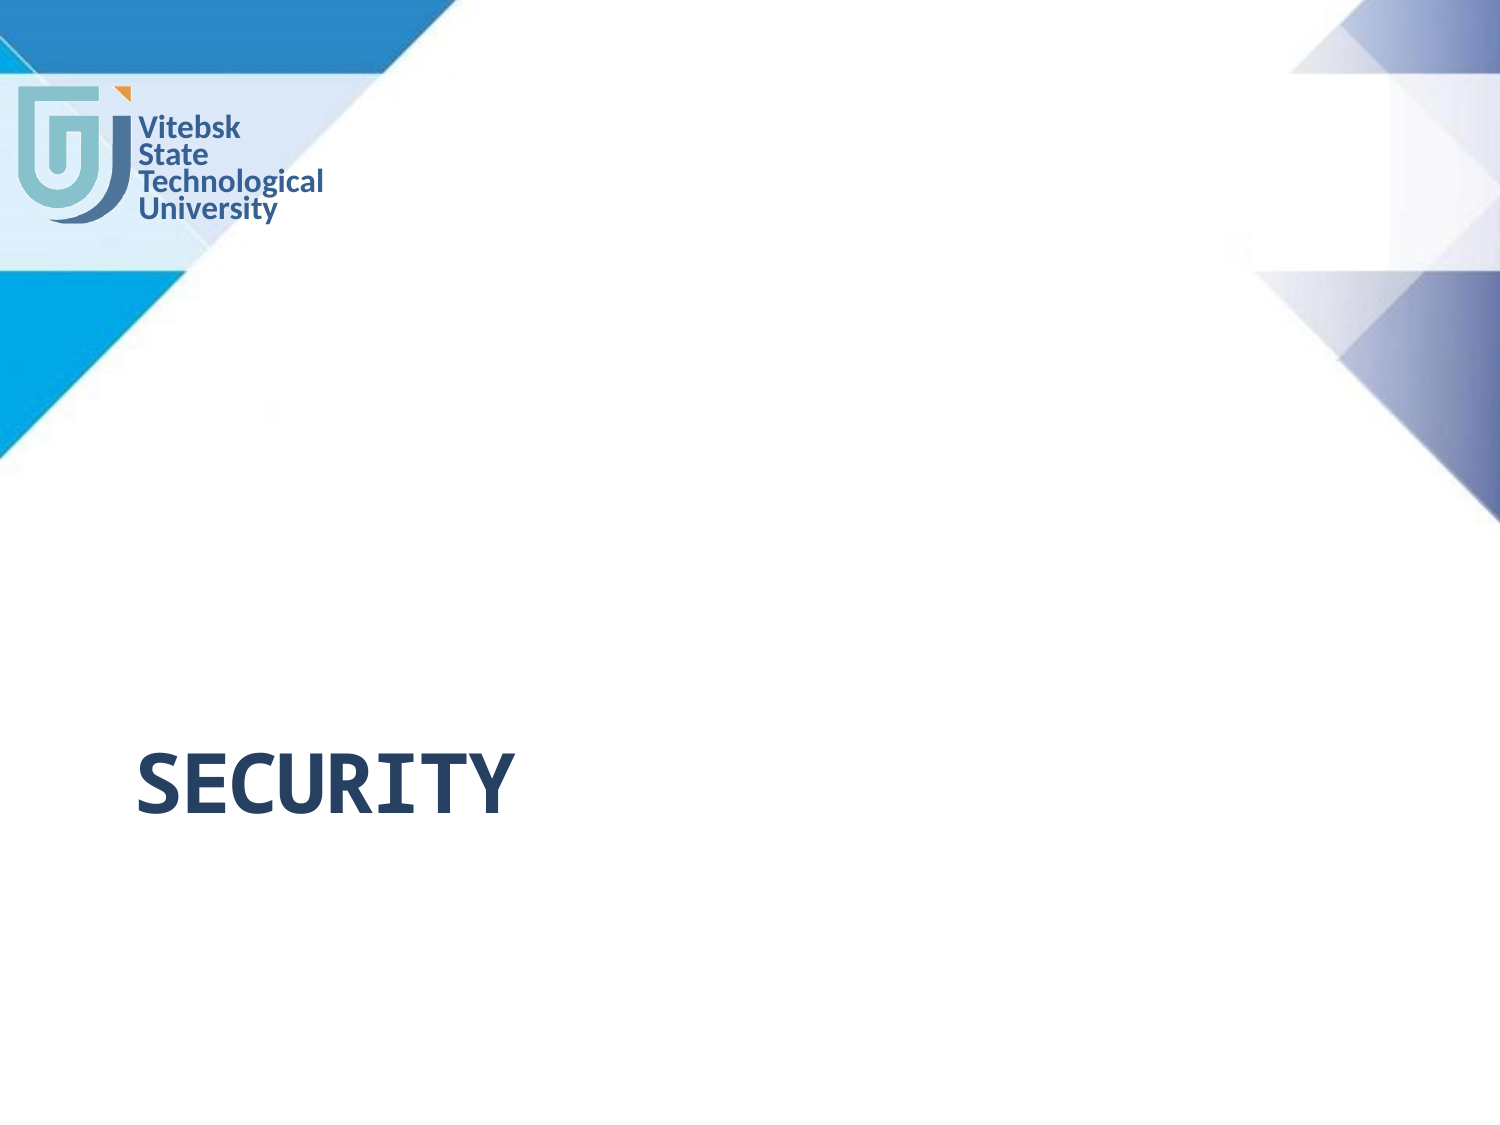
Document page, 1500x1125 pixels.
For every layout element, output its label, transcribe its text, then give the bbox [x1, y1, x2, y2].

picture [0, 0, 1500, 1125]
title Security [118, 722, 1394, 947]
